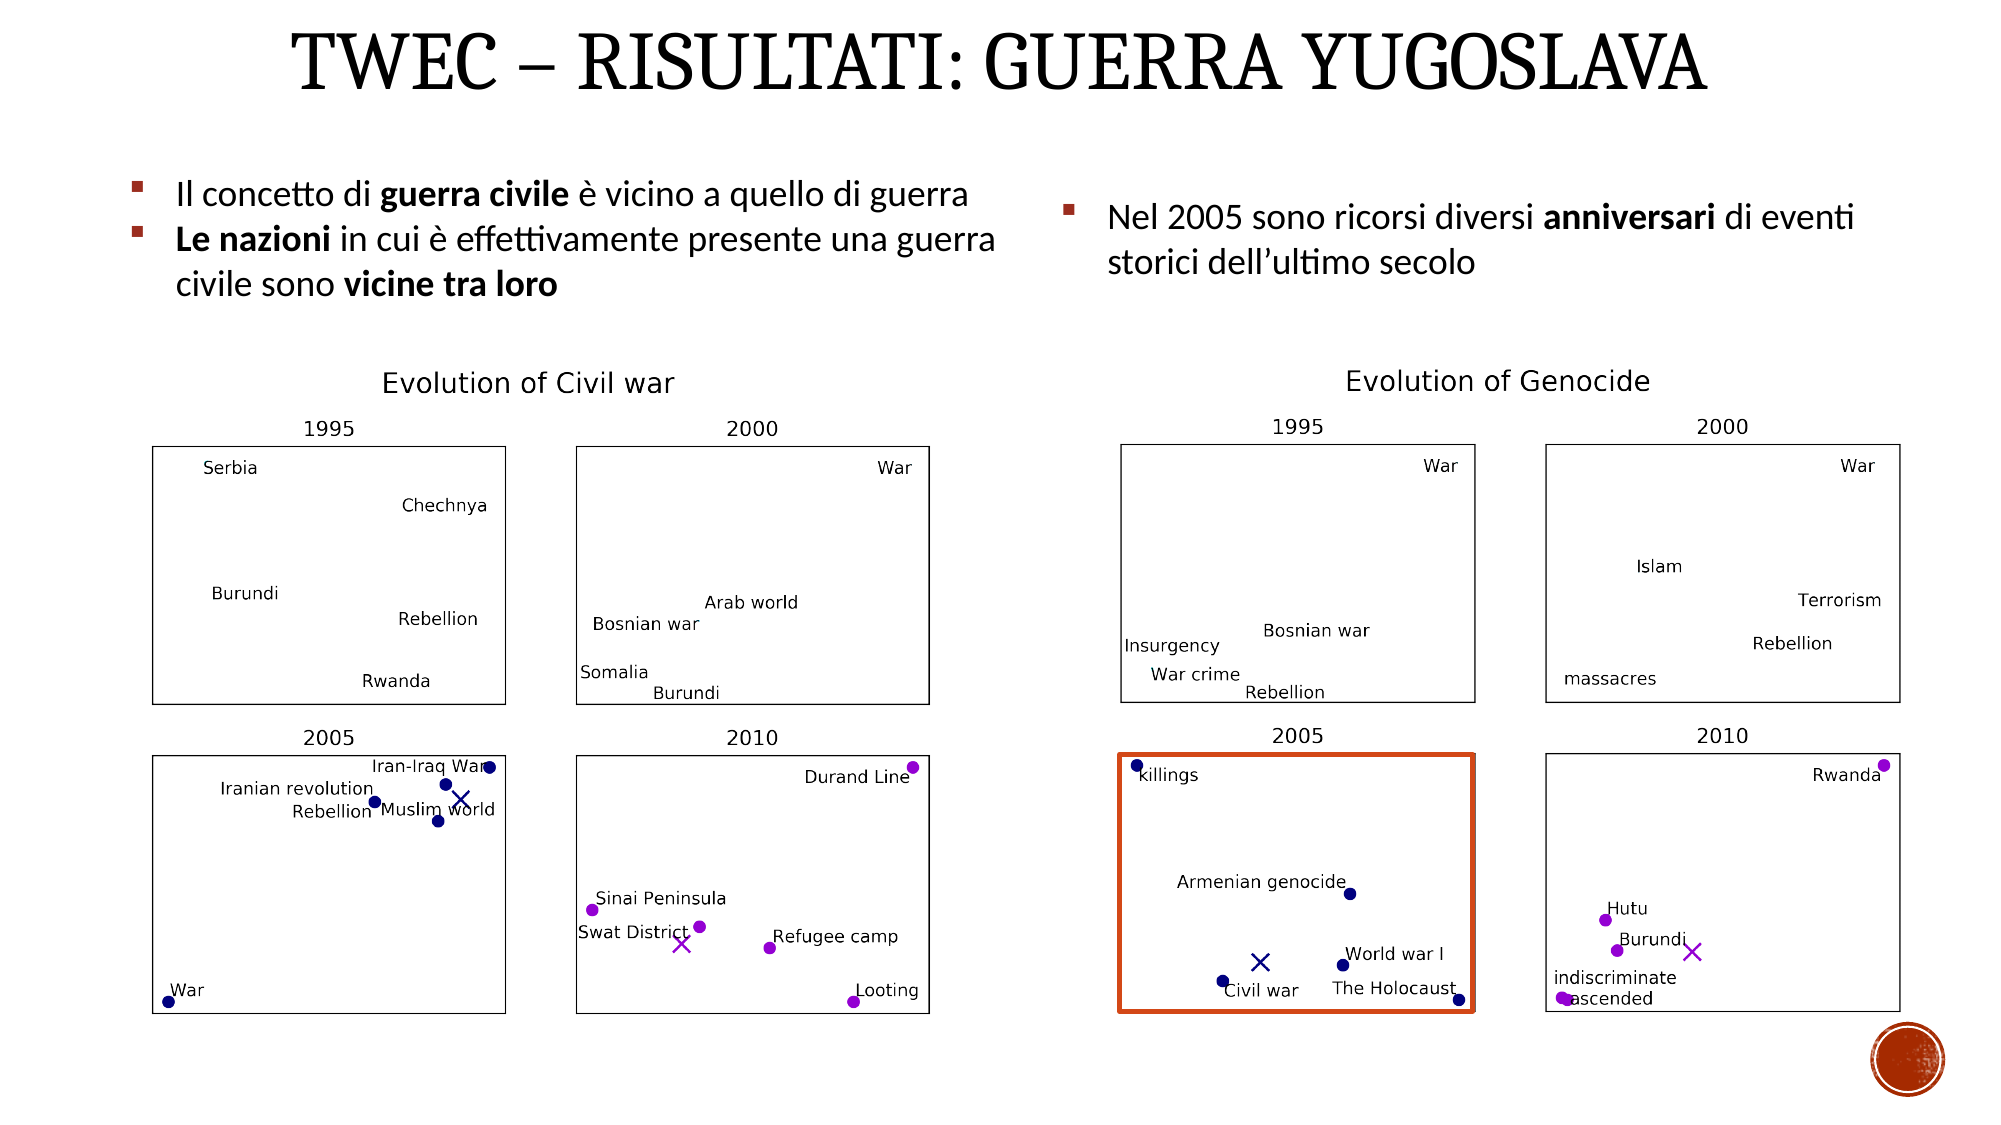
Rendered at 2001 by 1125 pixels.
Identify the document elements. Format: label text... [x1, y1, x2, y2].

picture [27, 354, 2000, 1107]
text_box Nel 2005 sono ricorsi diversi anniversari di eventi storici dell’ultimo secolo [1045, 184, 1950, 290]
title Twec – risultati: Guerra Yugoslava [174, 17, 1825, 121]
text_box Il concetto di guerra civile è vicino a quello di guerra Le nazioni in cui è effettivamente presente una guerra civile sono vicine tra loro [114, 161, 1019, 312]
